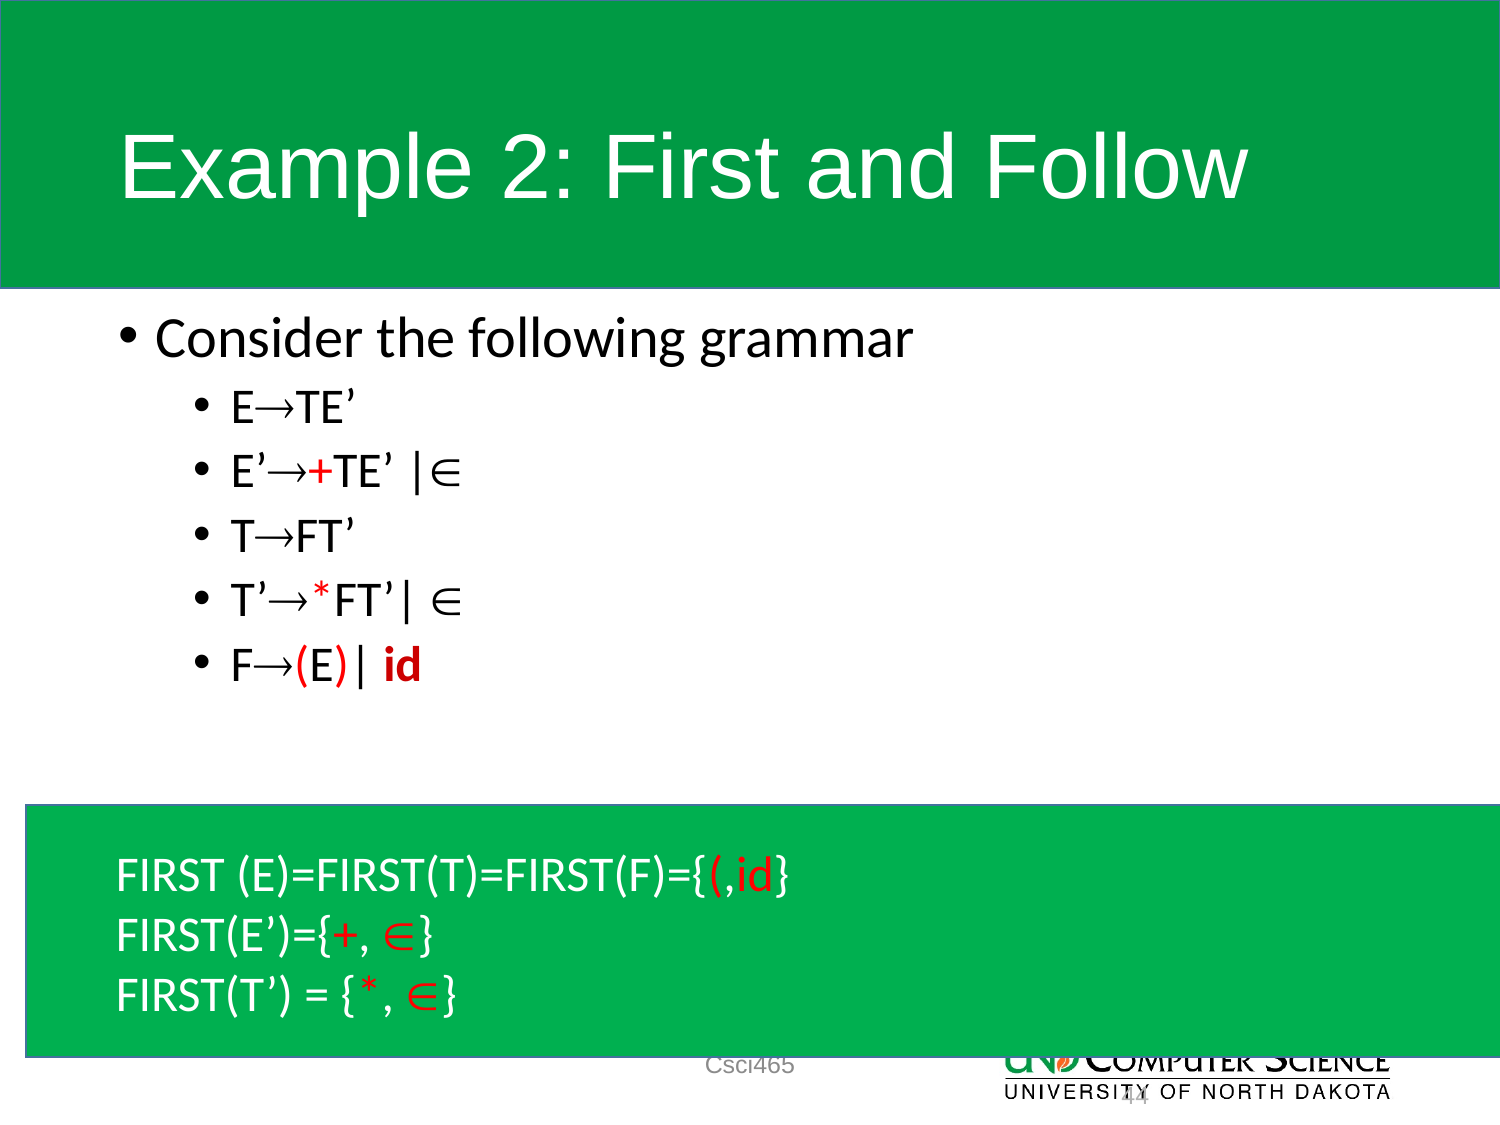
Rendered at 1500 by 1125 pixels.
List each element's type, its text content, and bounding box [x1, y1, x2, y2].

picture [999, 1058, 1397, 1104]
footer Csci465 [512, 1058, 988, 1103]
title Example 2: First and Follow [103, 59, 1397, 278]
slide_number 44 [1106, 1064, 1457, 1125]
text_box FIRST (E)=FIRST(T)=FIRST(F)={(,id} FIRST(E’)={+, } FIRST(T’) = {*, } [25, 804, 1500, 1058]
list Consider the following grammar ETE’ E’+TE’ | TFT’ T’*FT’|  F(E)| id [103, 299, 1397, 804]
